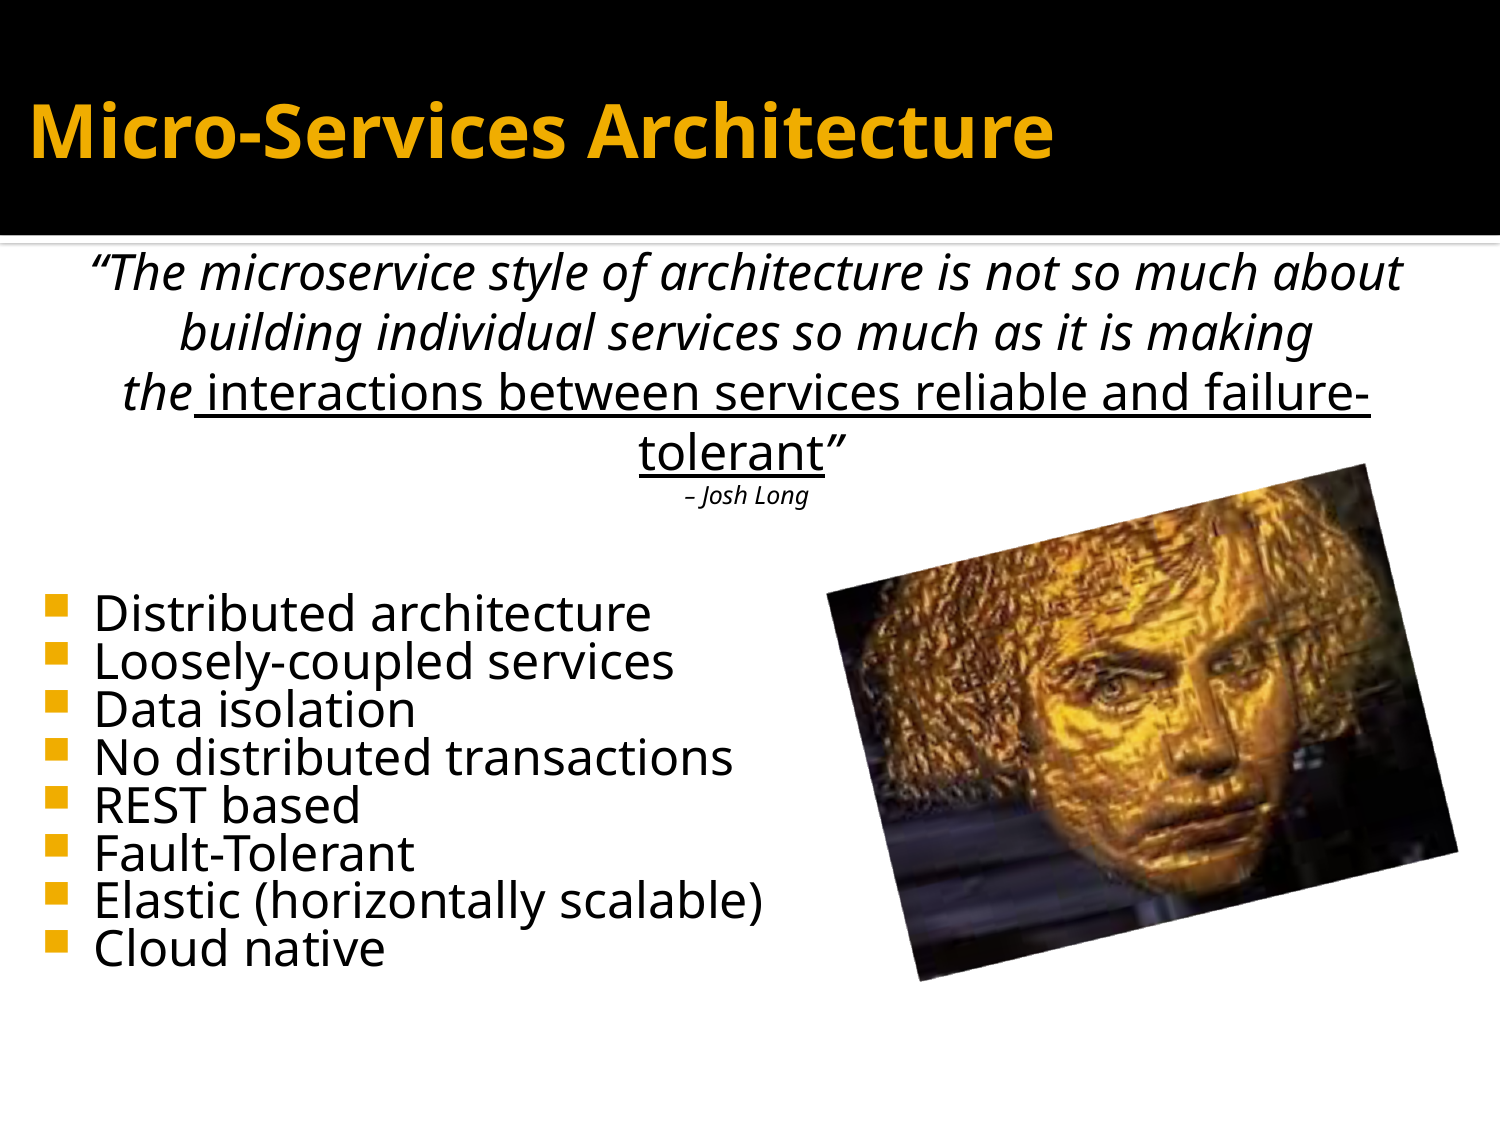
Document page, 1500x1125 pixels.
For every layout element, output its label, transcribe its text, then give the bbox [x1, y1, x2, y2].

picture [827, 464, 1458, 981]
title Micro-Services Architecture [12, 25, 1425, 224]
list “The microservice style of architecture is not so much about building individual services so much as it is making the interactions between services reliable and failure-tolerant” – Josh Long . Distributed architecture Loosely-coupled services Data isolation No distributed transactions REST based Fault-Tolerant Elastic (horizontally scalable) Cloud native [12, 224, 1488, 1125]
